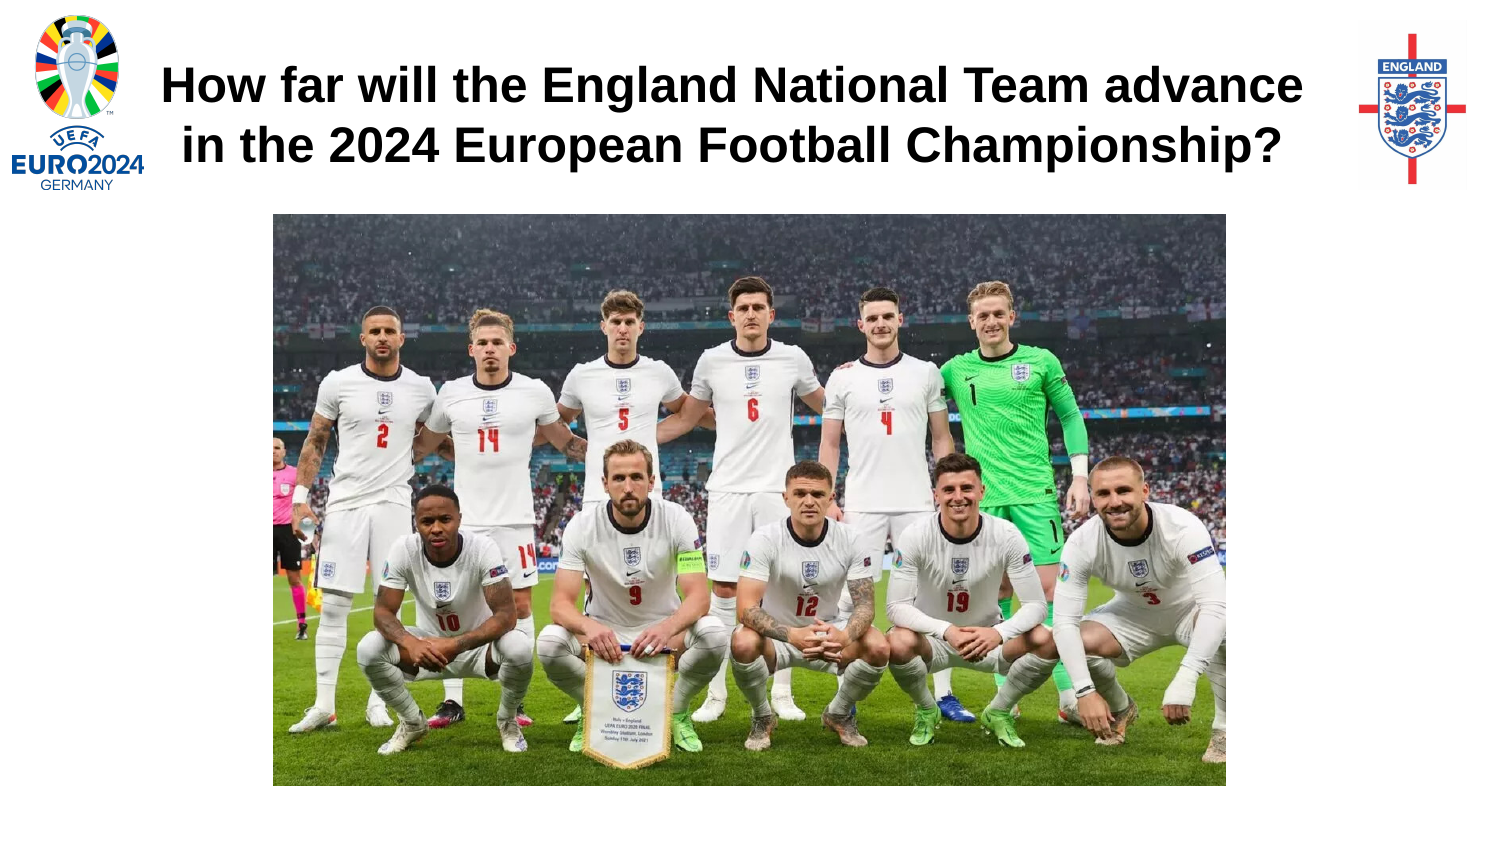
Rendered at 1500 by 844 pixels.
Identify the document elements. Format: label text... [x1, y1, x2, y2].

picture [11, 14, 145, 190]
picture [273, 213, 1227, 786]
picture [1358, 20, 1467, 190]
subtitle How far will the England National Team advance in the 2024 European Football Championship? [149, 37, 1323, 168]
